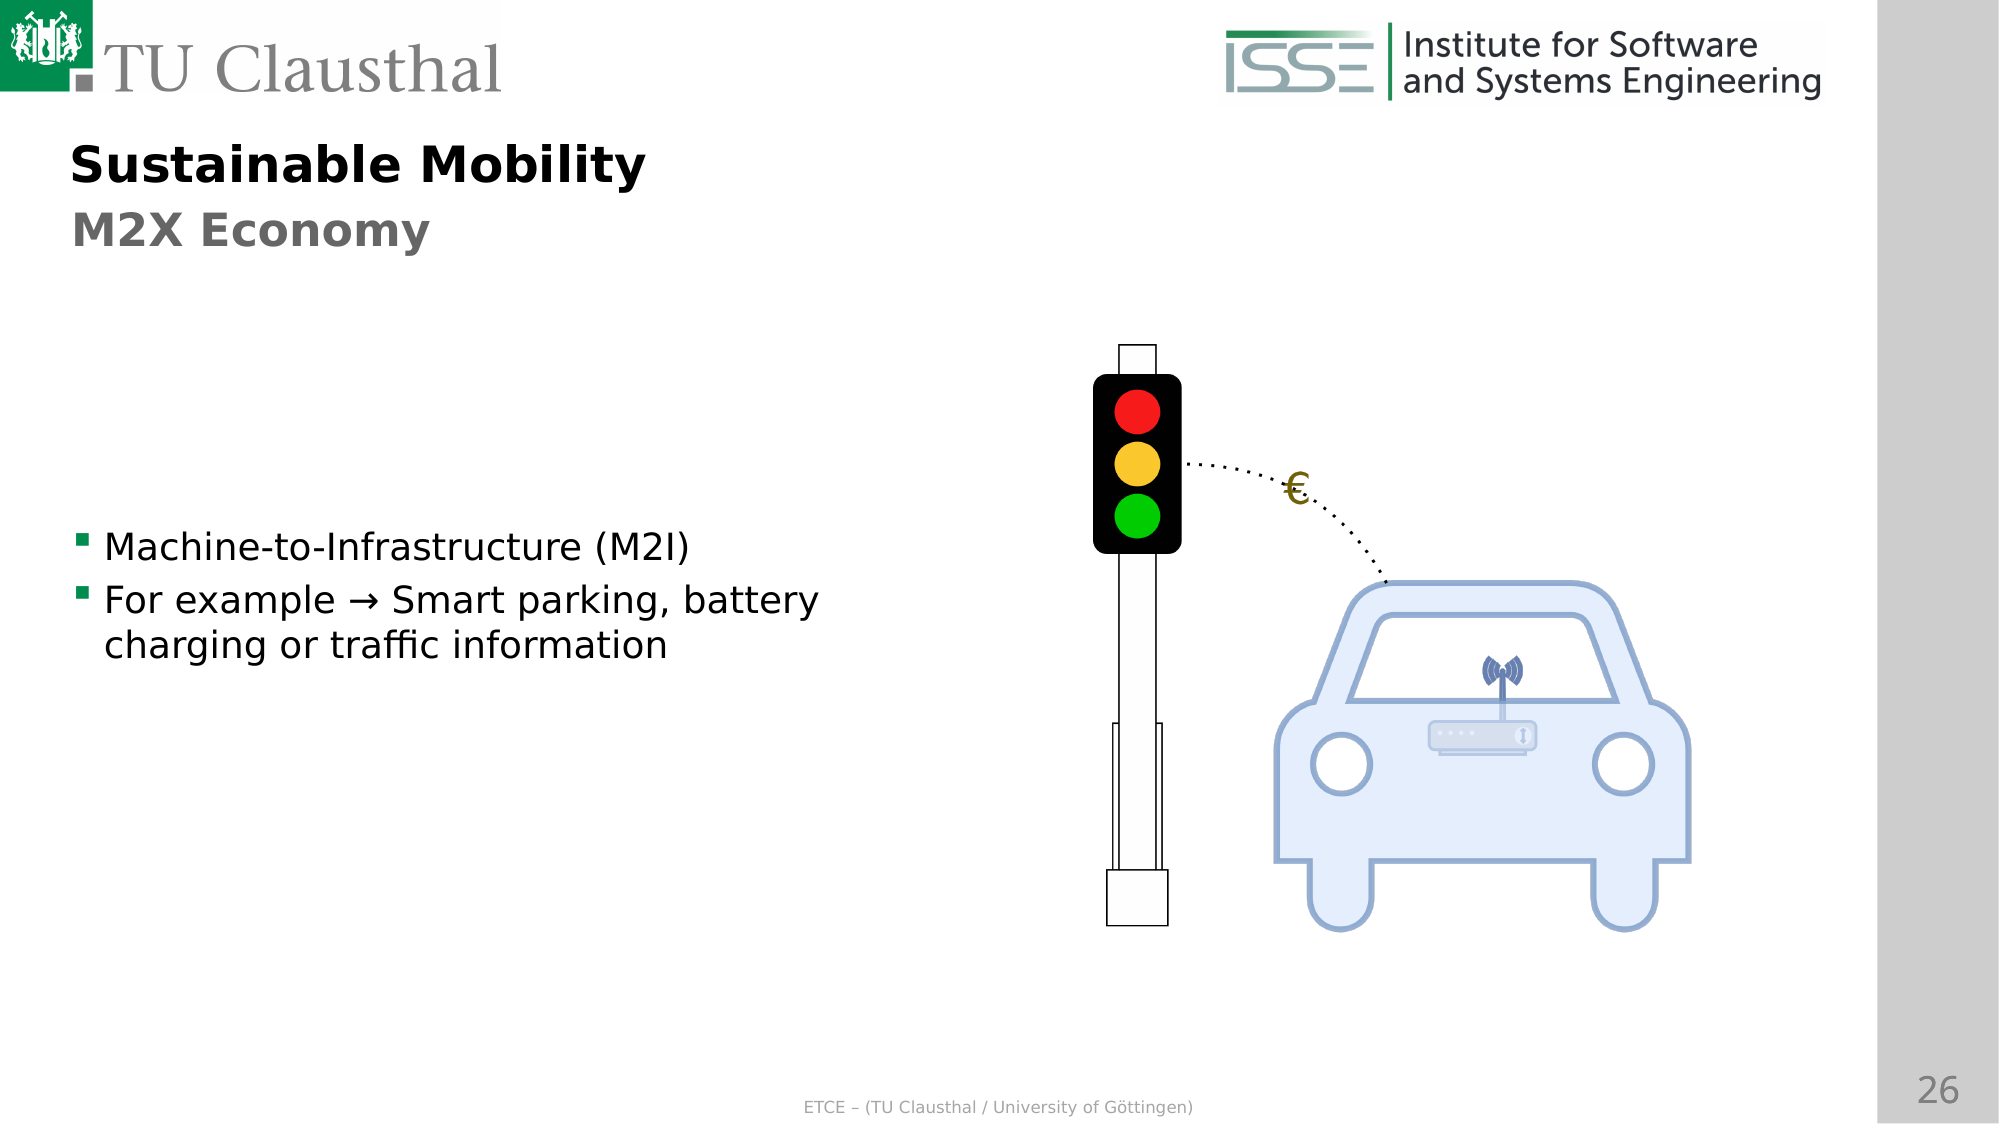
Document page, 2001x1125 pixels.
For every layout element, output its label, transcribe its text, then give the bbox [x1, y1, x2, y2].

picture [1218, 22, 1826, 107]
text_box Sustainable Mobility [55, 125, 1818, 207]
picture [0, 0, 501, 92]
text_box M2X Economy [70, 188, 1769, 269]
text_box Machine-to-Infrastructure (M2I) For example → Smart parking, battery charging or traffic information [57, 208, 975, 1034]
picture [1093, 344, 1692, 944]
